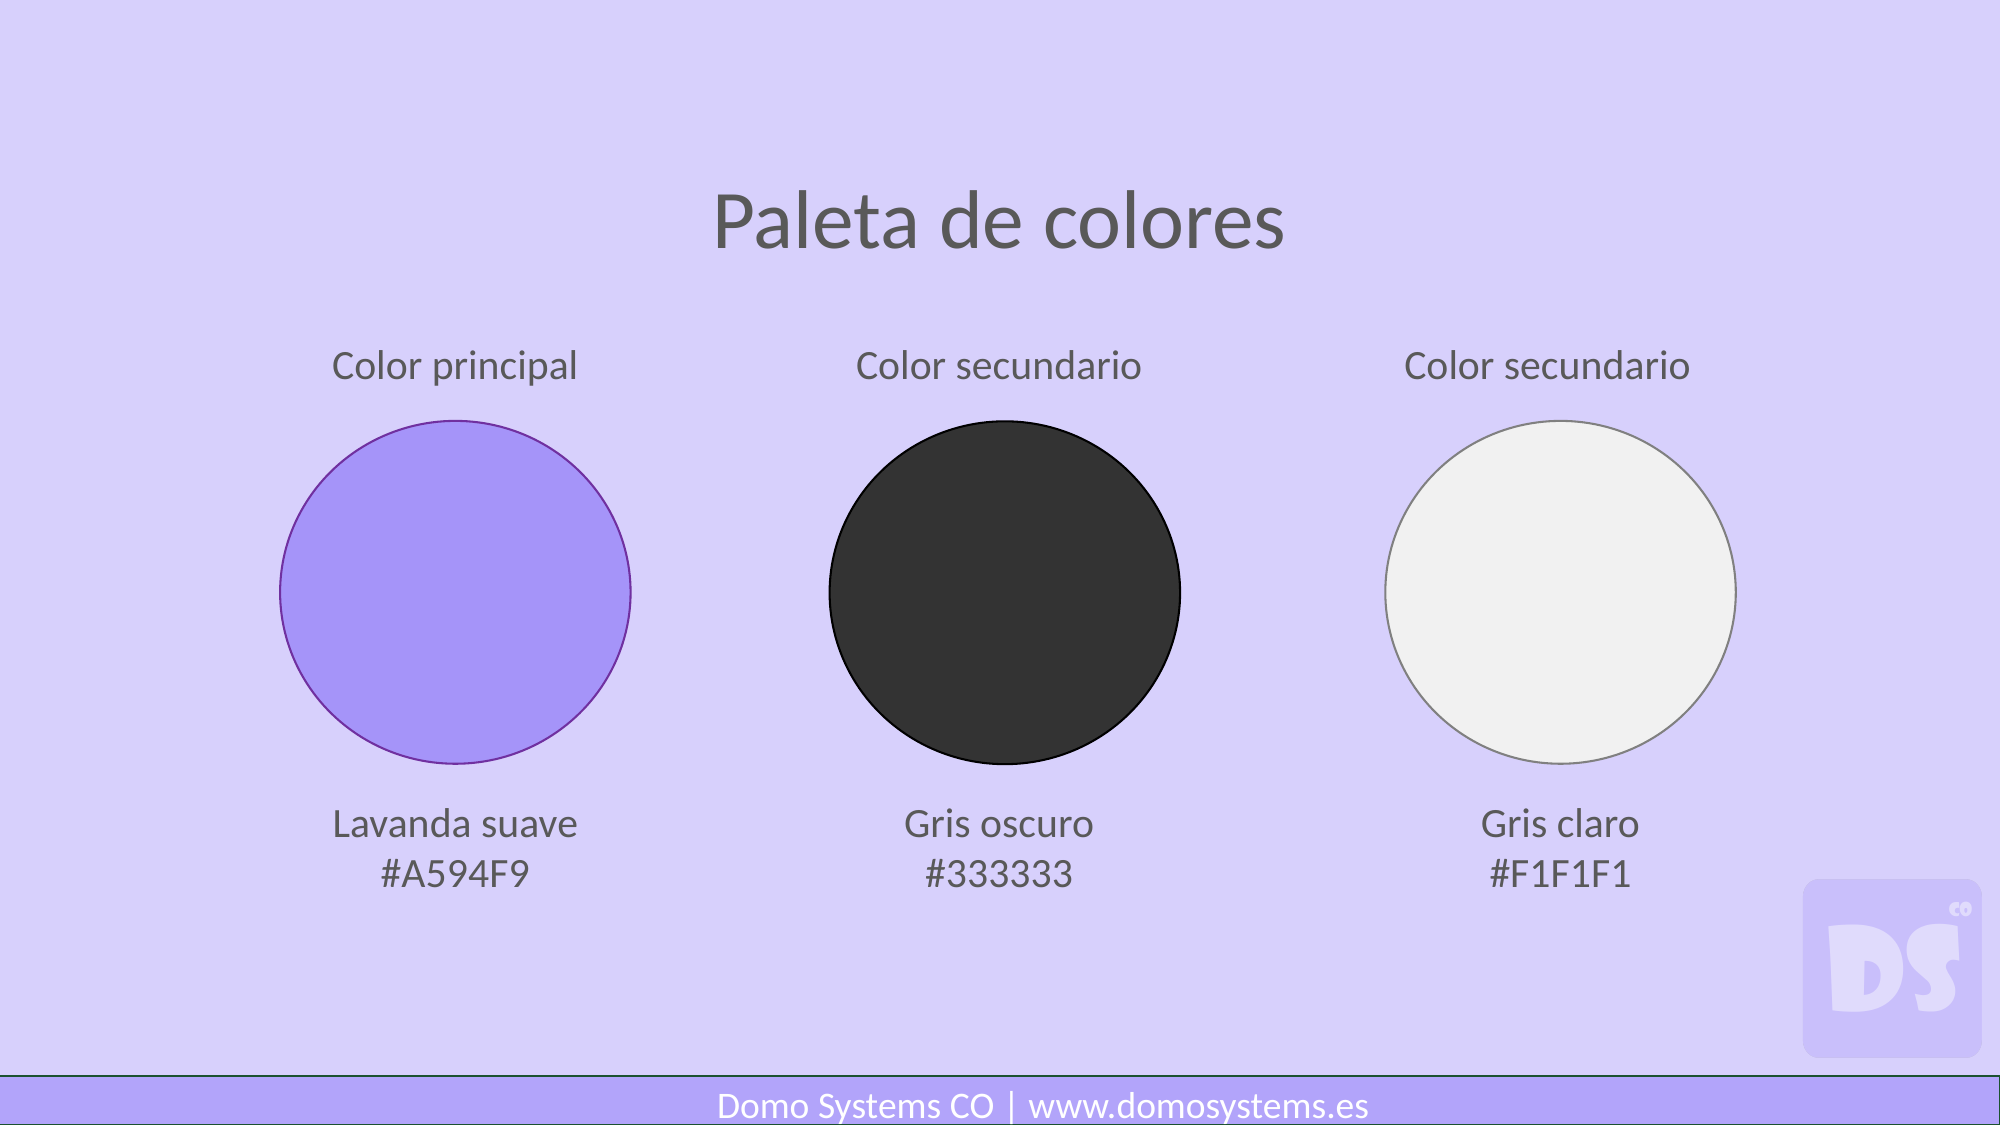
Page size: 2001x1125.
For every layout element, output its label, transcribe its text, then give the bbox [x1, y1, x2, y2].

text_box Lavanda suave #A594F9 [317, 788, 593, 904]
text_box [828, 420, 1182, 766]
text_box [0, 1075, 702, 1125]
text_box Color secundario [841, 330, 1158, 395]
picture [1547, 774, 2000, 1125]
text_box [1385, 1075, 1547, 1125]
text_box [1384, 419, 1737, 765]
text_box Gris oscuro #333333 [889, 788, 1110, 904]
text_box [279, 419, 632, 765]
text_box Paleta de colores [697, 157, 1302, 273]
text_box Color secundario [1389, 330, 1706, 395]
text_box Gris claro #F1F1F1 [1466, 788, 1547, 904]
text_box Color principal [317, 330, 594, 395]
text_box Domo Systems CO | www.domosystems.es [702, 1073, 1385, 1125]
